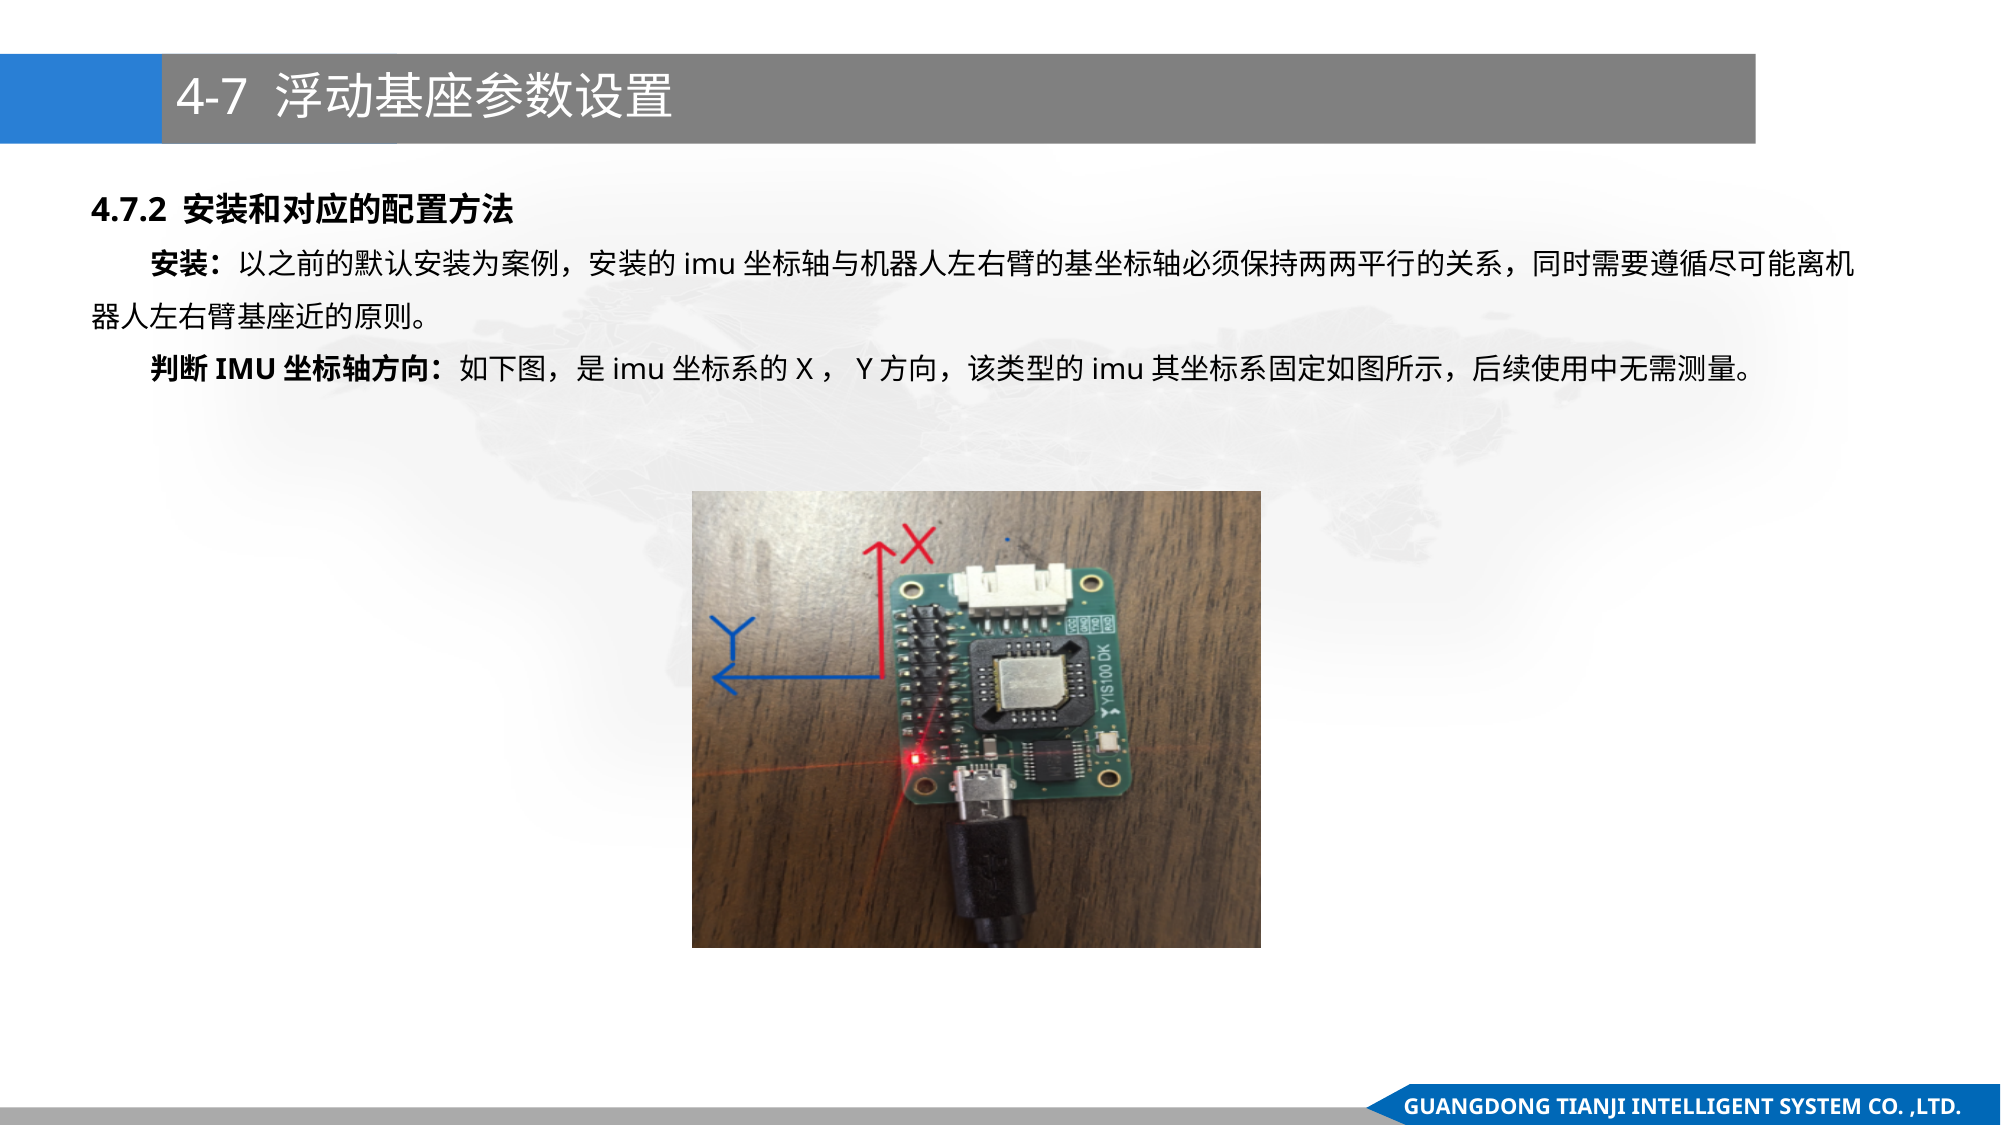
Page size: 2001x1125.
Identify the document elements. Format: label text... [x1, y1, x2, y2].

text_box 4.7.2 安装和对应的配置方法 安装：以之前的默认安装为案例，安装的imu坐标轴与机器人左右臂的基坐标轴必须保持两两平行的关系，同时需要遵循尽可能离机器人左右臂基座近的原则。 判断IMU坐标轴方向：如下图，是imu坐标系的X，Y方向，该类型的imu其坐标系固定如图所示，后续使用中无需测量。 [76, 160, 1879, 413]
picture [692, 491, 1261, 948]
list 4-7 浮动基座参数设置 [161, 63, 1755, 136]
